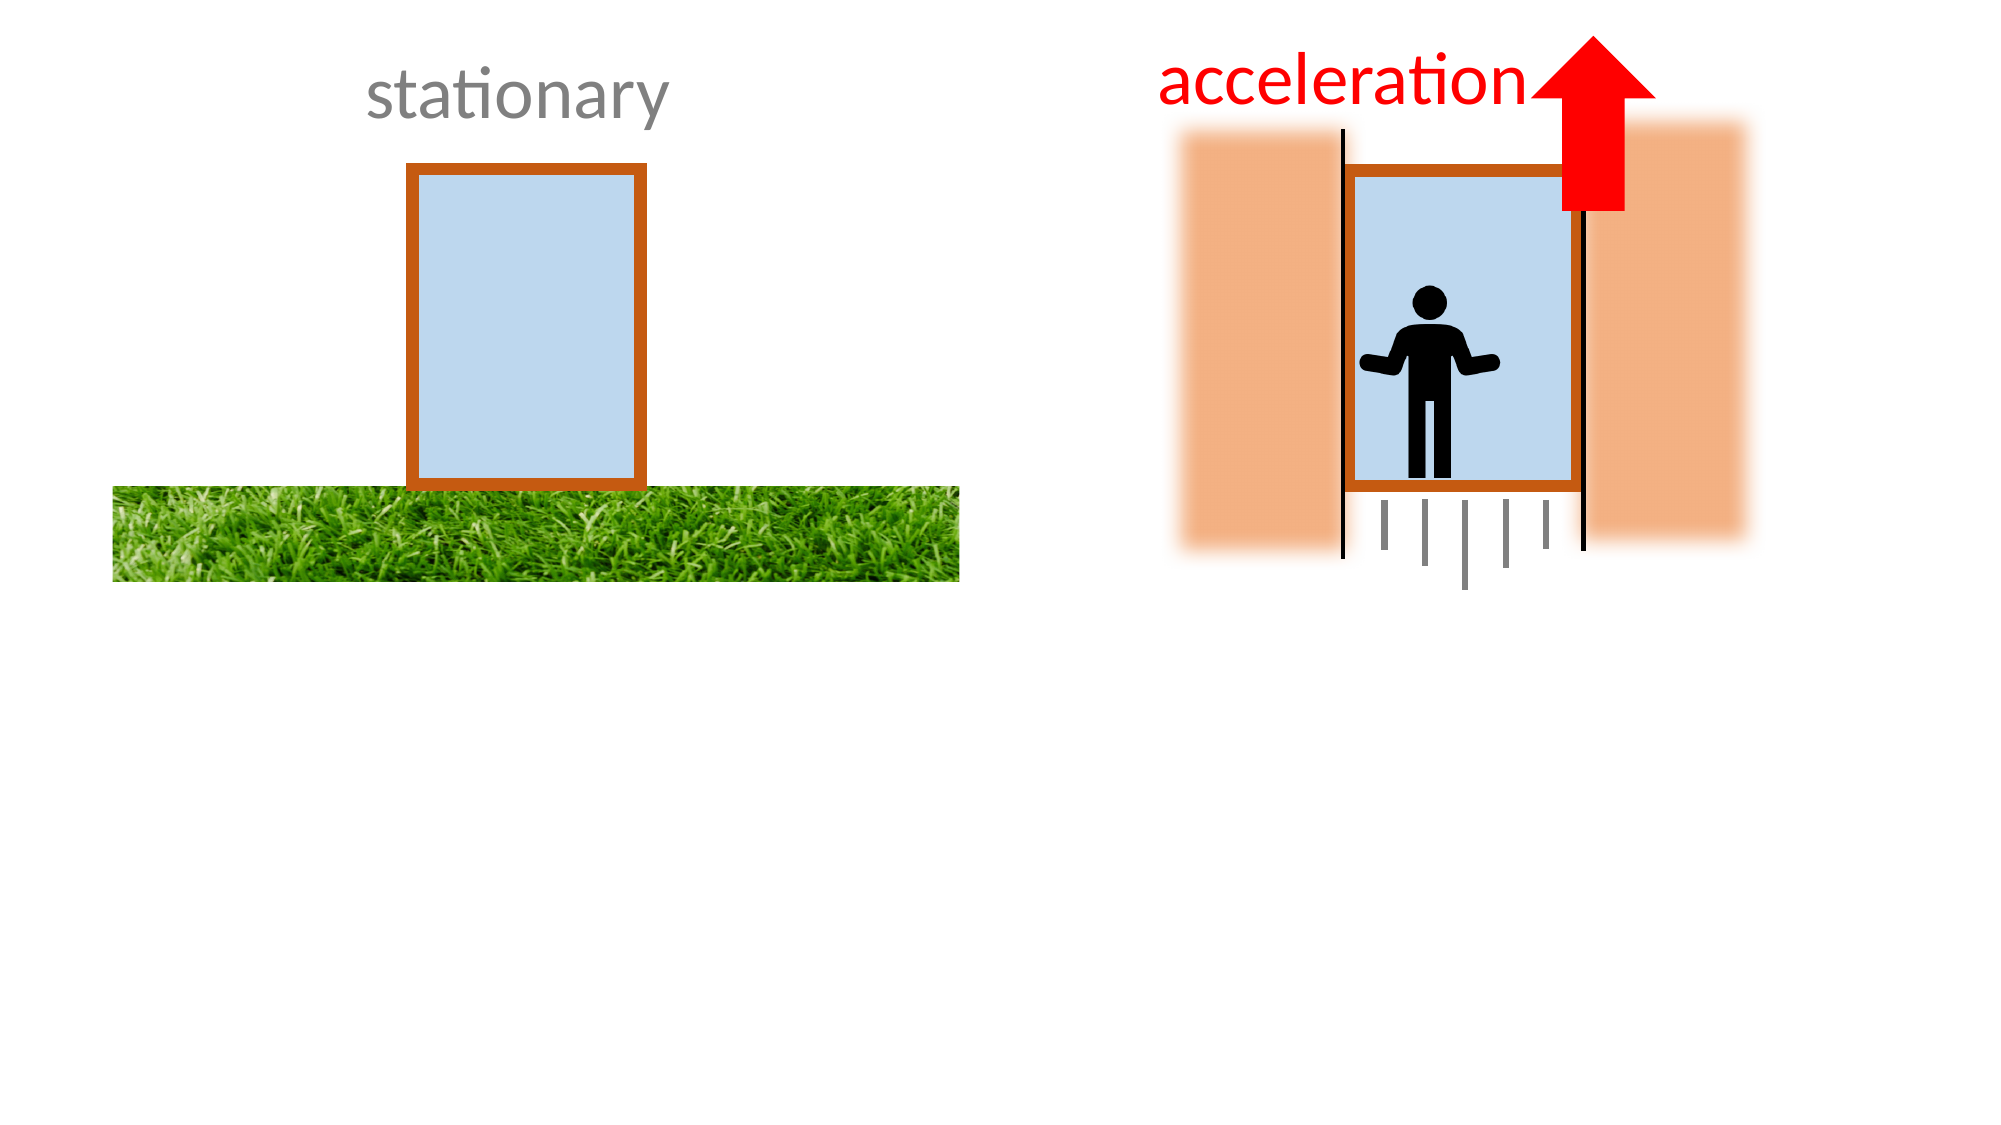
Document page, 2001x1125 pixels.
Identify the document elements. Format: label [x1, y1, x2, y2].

text_box [112, 36, 960, 582]
text_box [1124, 21, 1765, 590]
